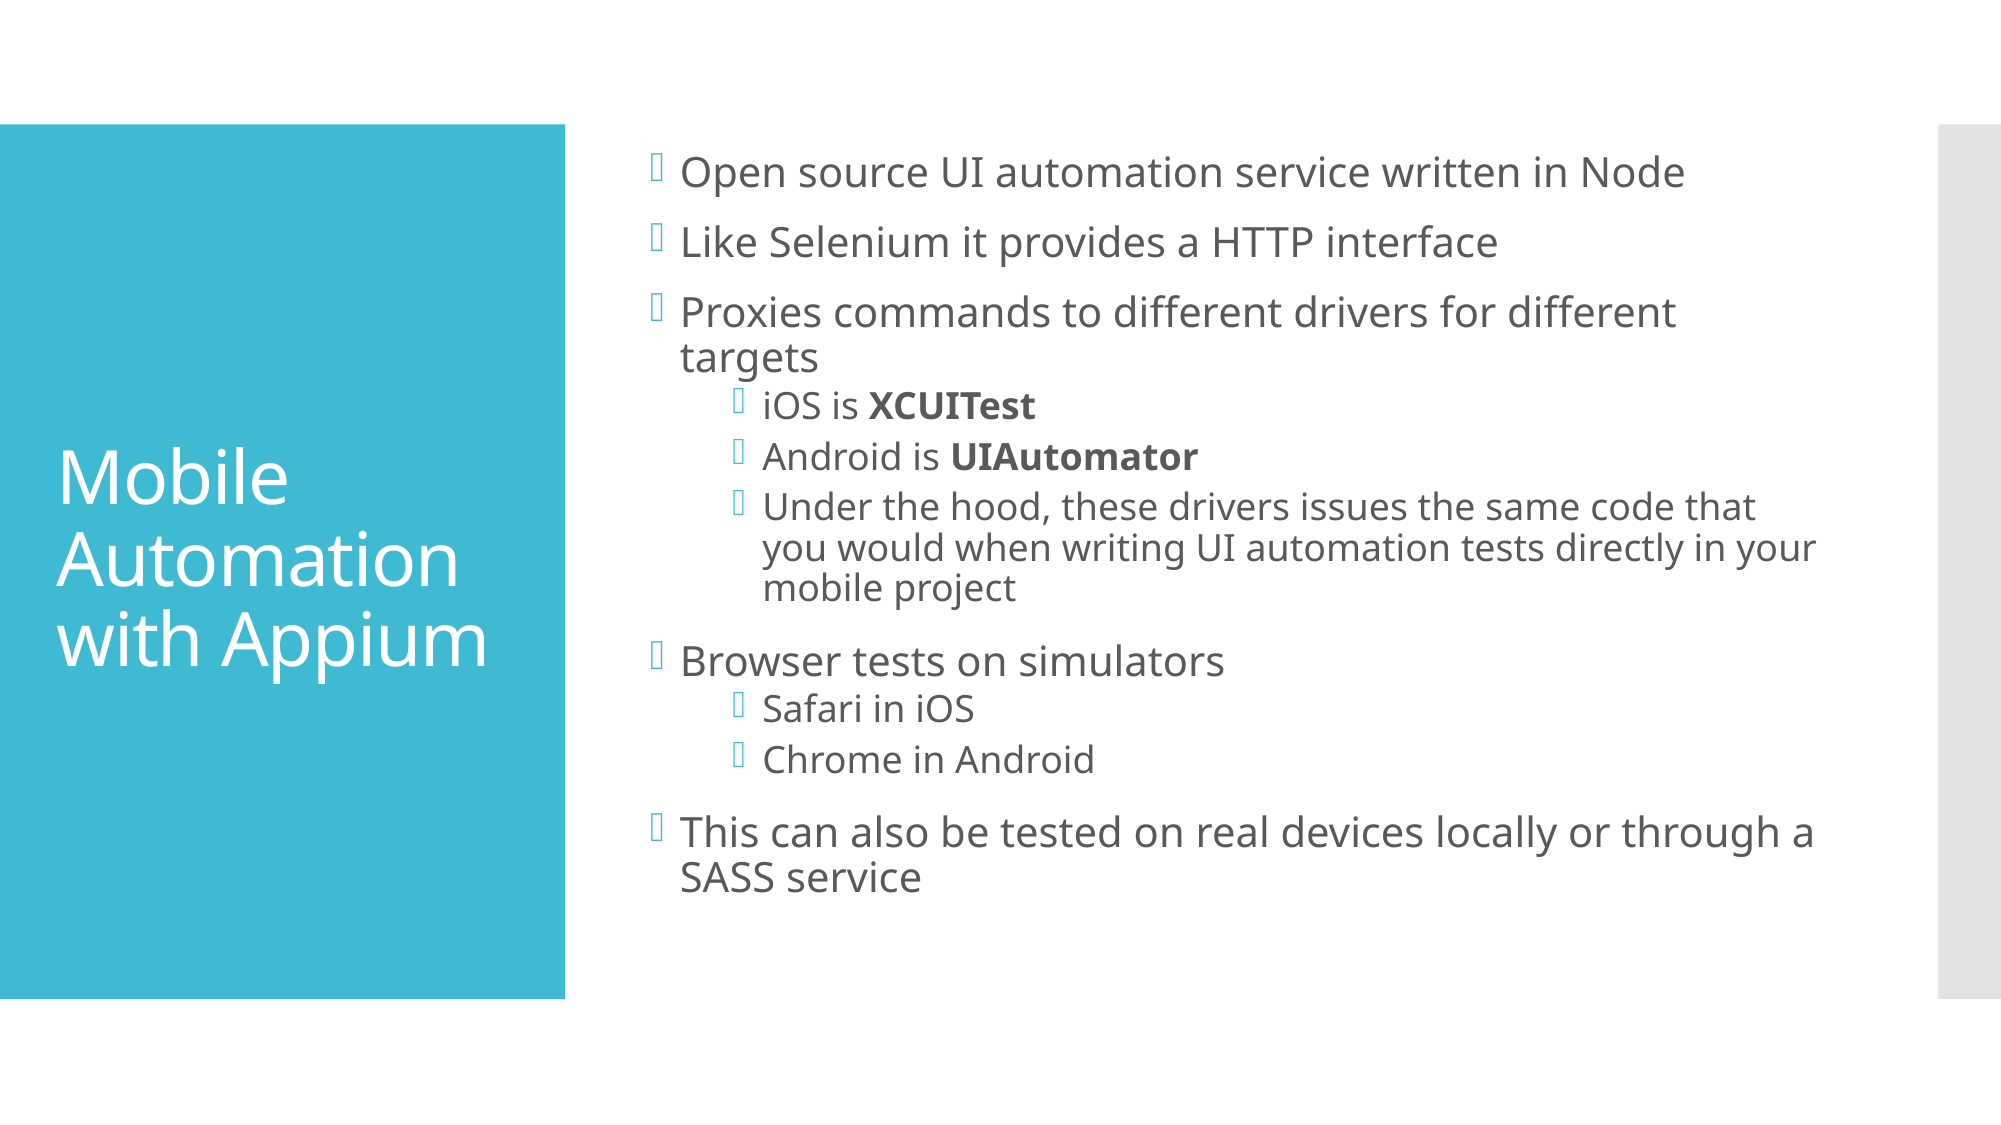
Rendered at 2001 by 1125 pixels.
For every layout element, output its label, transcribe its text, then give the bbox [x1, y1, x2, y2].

title Mobile Automation with Appium [41, 184, 525, 940]
list Open source UI automation service written in Node Like Selenium it provides a HTTP interface Proxies commands to different drivers for different targets iOS is XCUITest Android is UIAutomator Under the hood, these drivers issues the same code that you would when writing UI automation tests directly in your mobile project Browser tests on simulators Safari in iOS Chrome in Android This can also be tested on real devices locally or through a SASS service [634, 141, 1835, 982]
